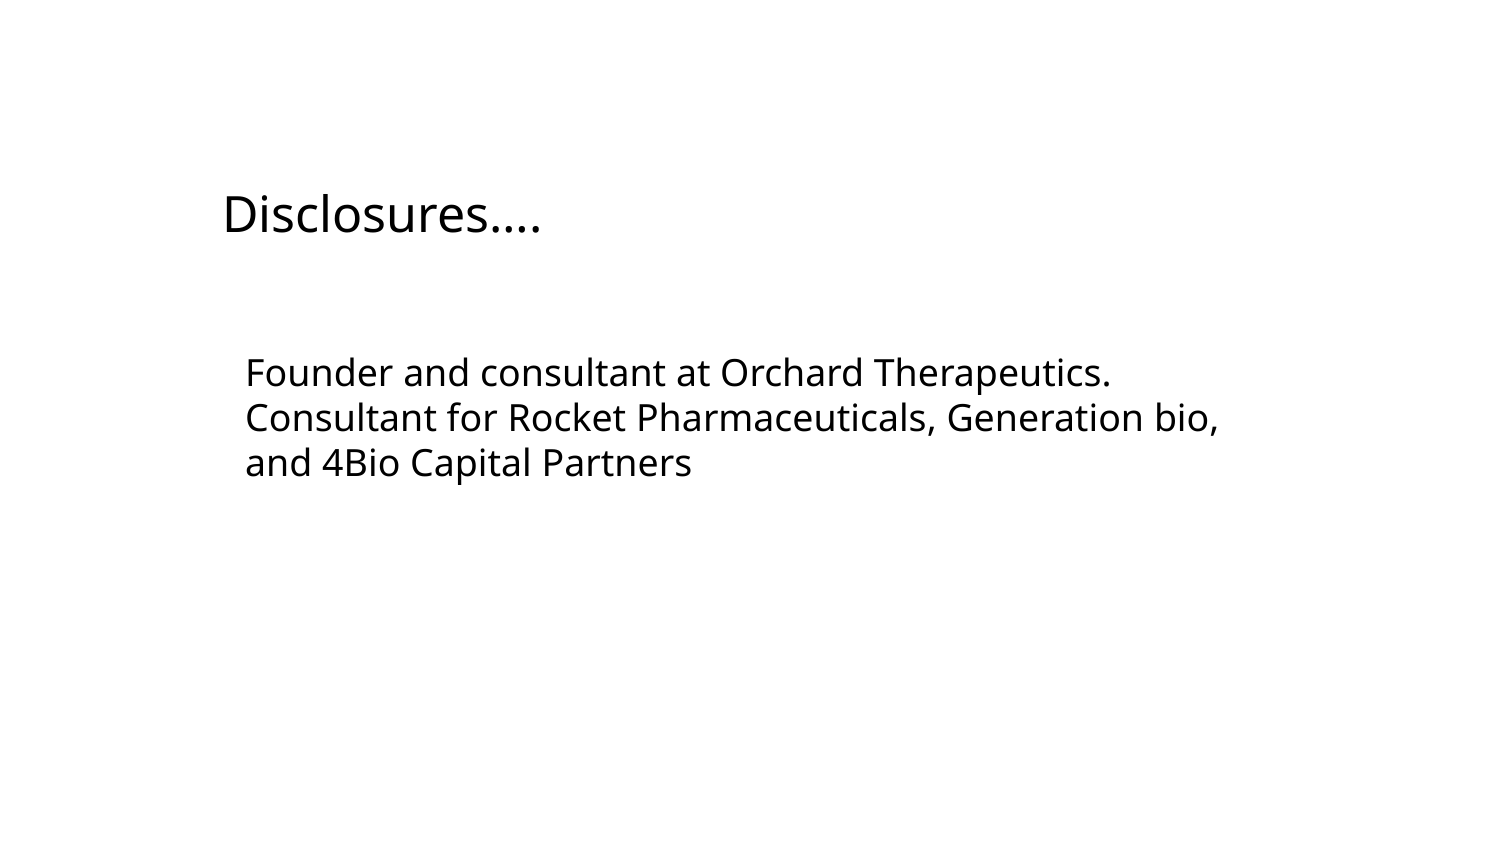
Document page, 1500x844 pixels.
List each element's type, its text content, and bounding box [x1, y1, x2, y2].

text_box Disclosures…. [207, 175, 558, 551]
text_box Founder and consultant at Orchard Therapeutics. Consultant for Rocket Pharmaceuticals, Generation bio, and 4Bio Capital Partners [230, 342, 1276, 492]
